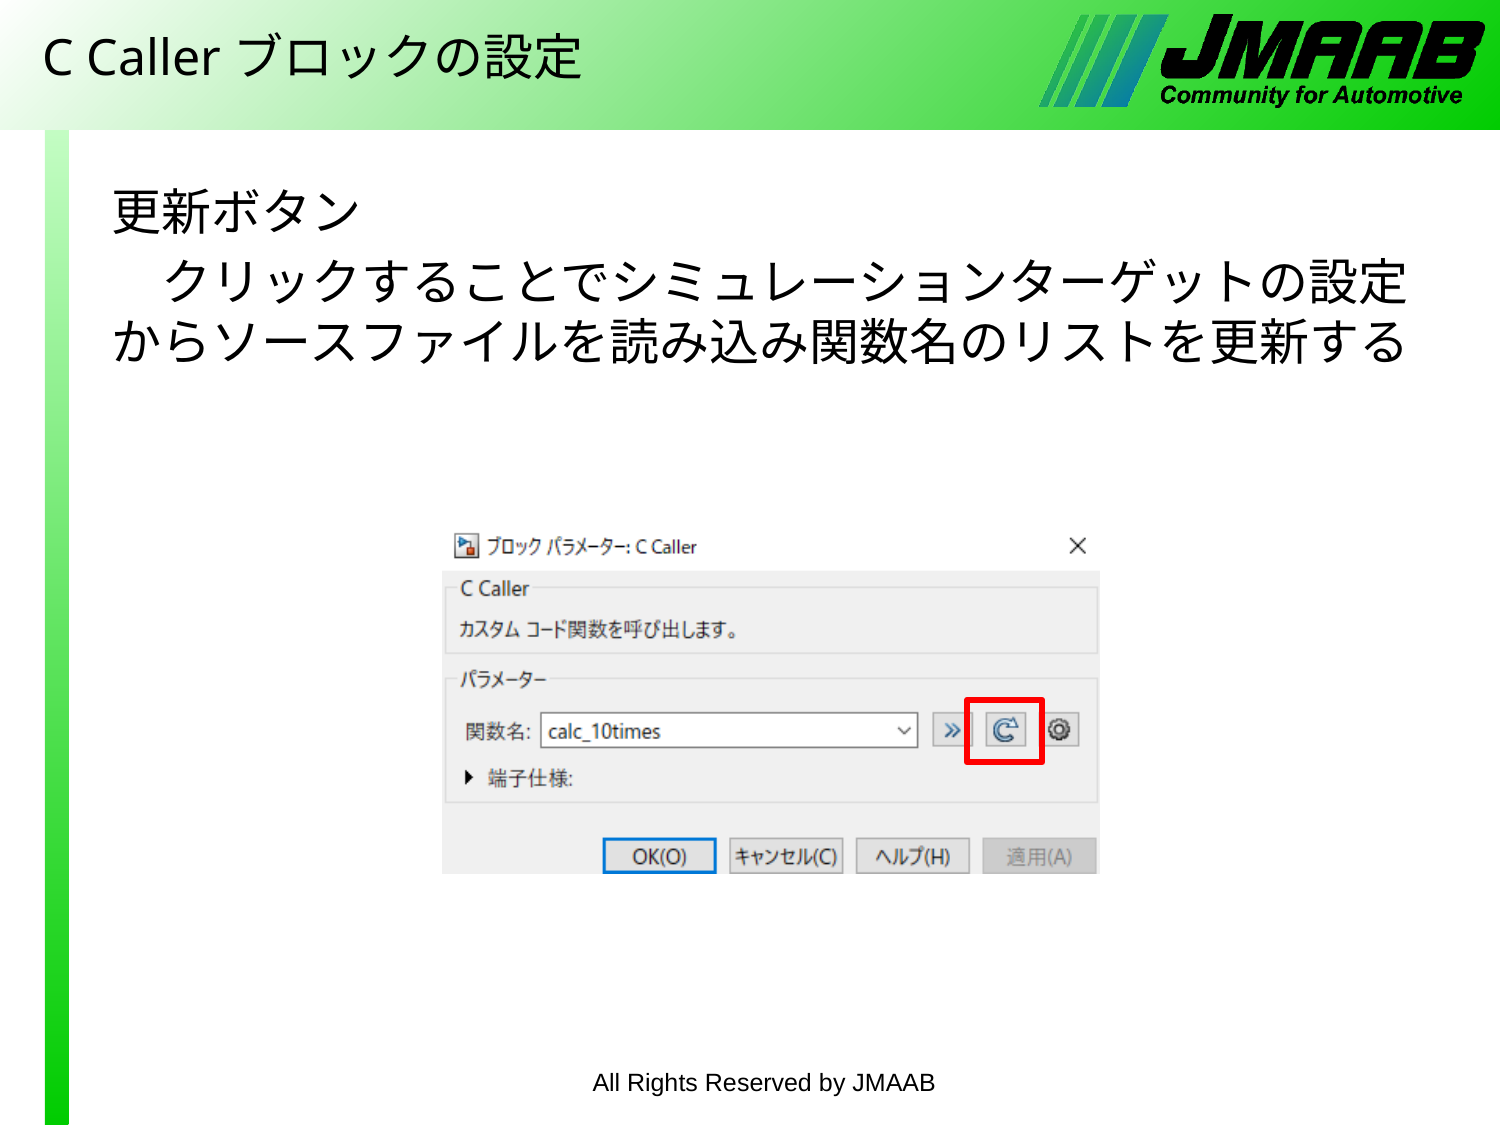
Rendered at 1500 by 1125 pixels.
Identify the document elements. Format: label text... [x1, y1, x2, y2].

title C Callerブロックの設定 [27, 21, 1057, 91]
picture [441, 524, 1101, 874]
list 更新ボタン クリックすることでシミュレーションターゲットの設定からソースファイルを読み込み関数名のリストを更新する [96, 172, 1447, 1047]
picture [1036, 11, 1486, 109]
